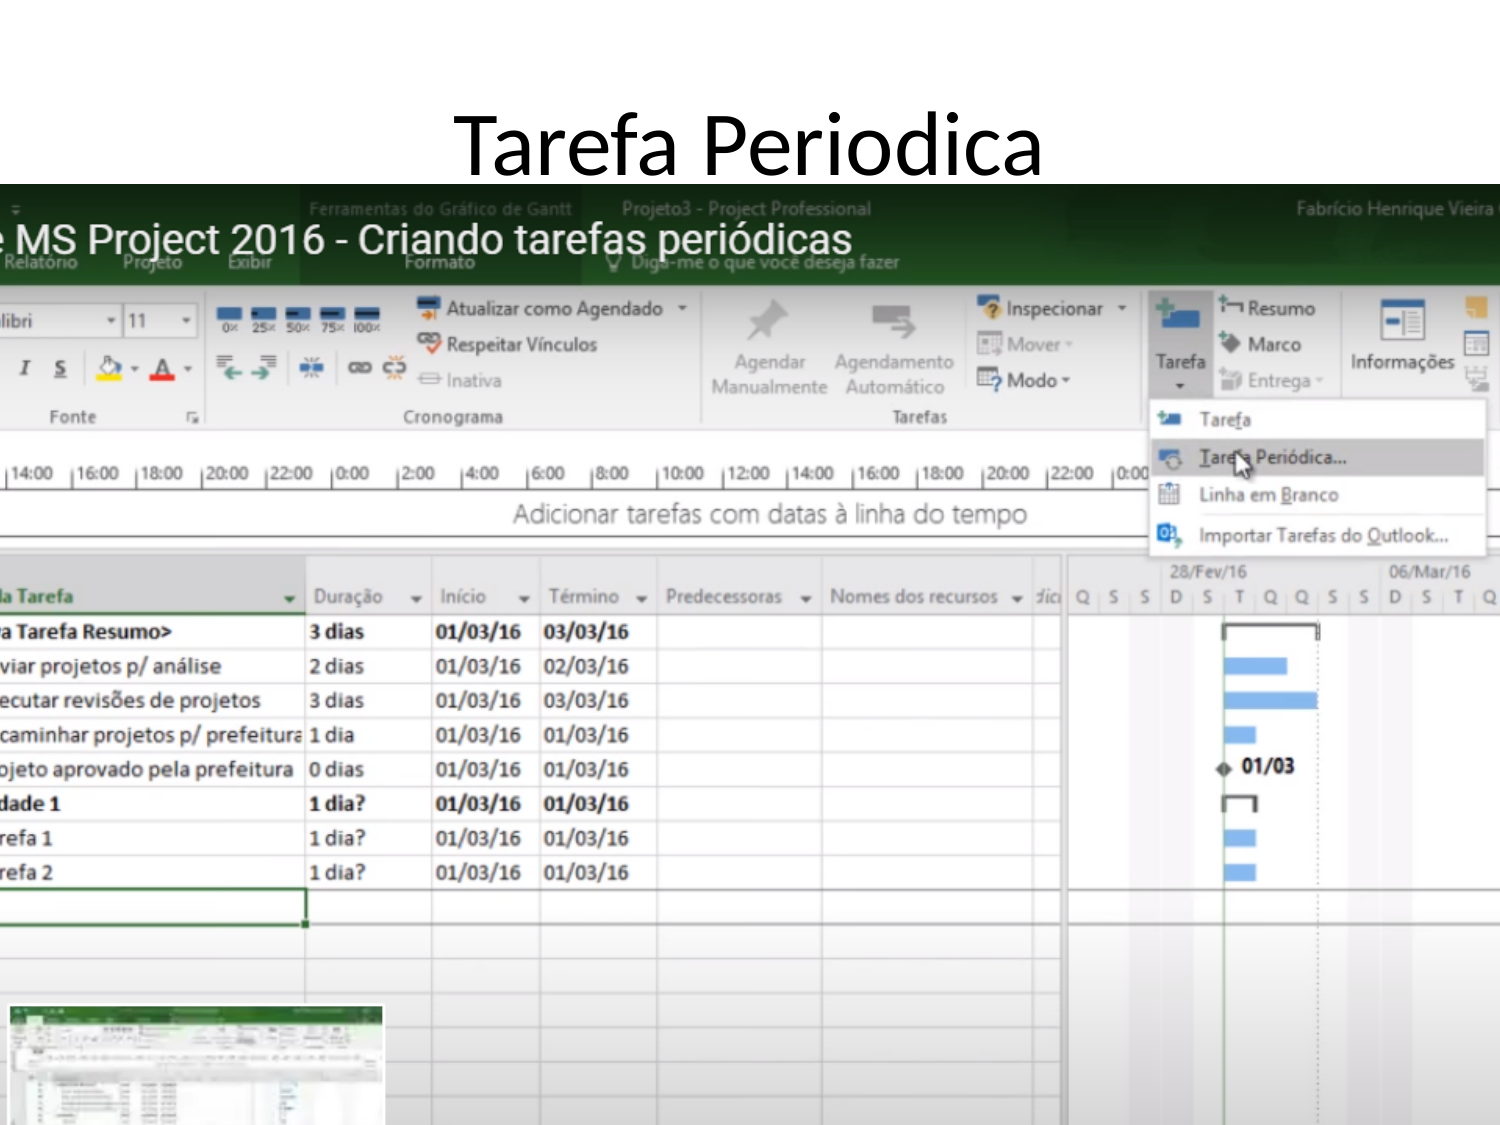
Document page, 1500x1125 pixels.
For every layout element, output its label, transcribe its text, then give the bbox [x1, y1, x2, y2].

title Tarefa Periodica [75, 45, 1425, 182]
picture [0, 184, 1500, 1125]
